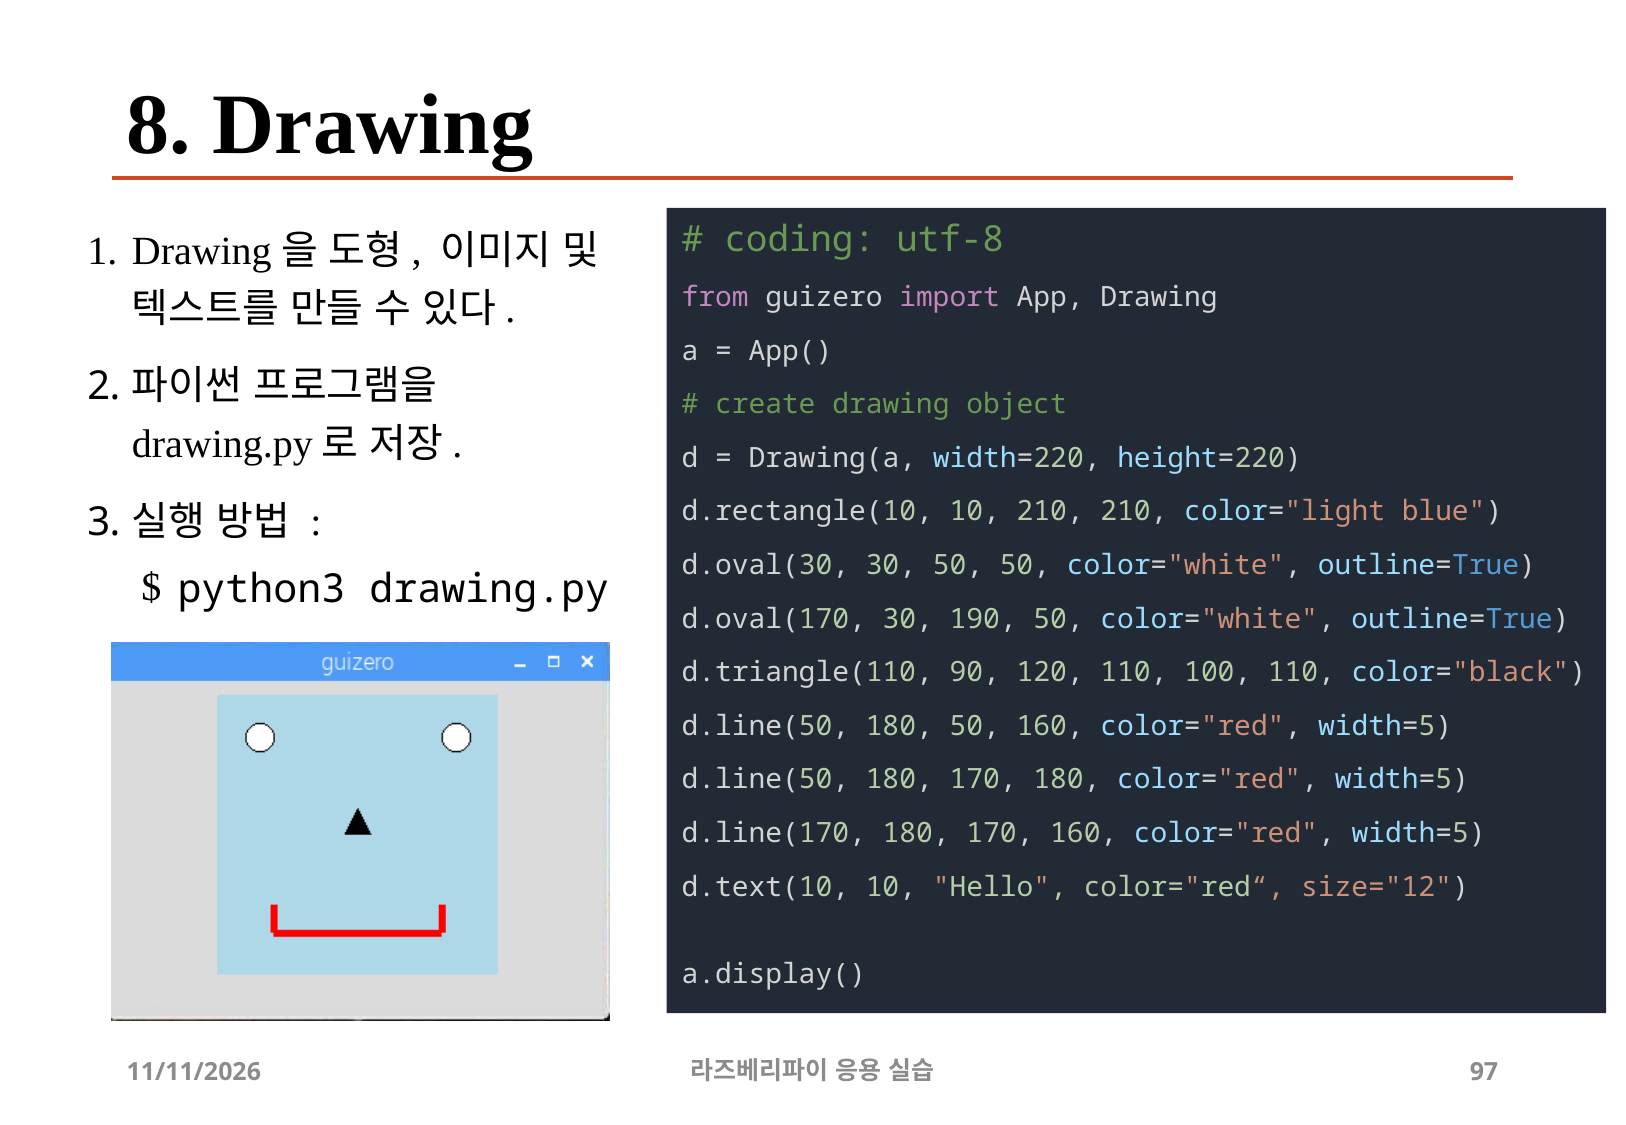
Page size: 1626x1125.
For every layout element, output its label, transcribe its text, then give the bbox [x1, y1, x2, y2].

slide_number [111, 1042, 478, 1103]
footer 라즈베리파이 응용 실습 [538, 1042, 1087, 1103]
picture [111, 642, 610, 1021]
slide_number 97 [1147, 1042, 1514, 1103]
list # coding: utf-8 from guizero import App, Drawing a = App() # create drawing object d = Drawing(a, width=220, height=220) d.rectangle(10, 10, 210, 210, color="light blue") d.oval(30, 30, 50, 50, color="white", outline=True) d.oval(170, 30, 190, 50, color="white", outline=True) d.triangle(110, 90, 120, 110, 100, 110, color="black") d.line(50, 180, 50, 160, color="red", width=5) d.line(50, 180, 170, 180, color="red", width=5) d.line(170, 180, 170, 160, color="red", width=5) d.text(10, 10, "Hello", color="red“, size="12") a.display() [666, 207, 1607, 1014]
list Drawing을 도형, 이미지 및 텍스트를 만들 수 있다. 파이썬 프로그램을 drawing.py로 저장. 실행 방법 : python3 drawing.py [72, 207, 649, 621]
title 8. Drawing [111, 59, 1514, 179]
